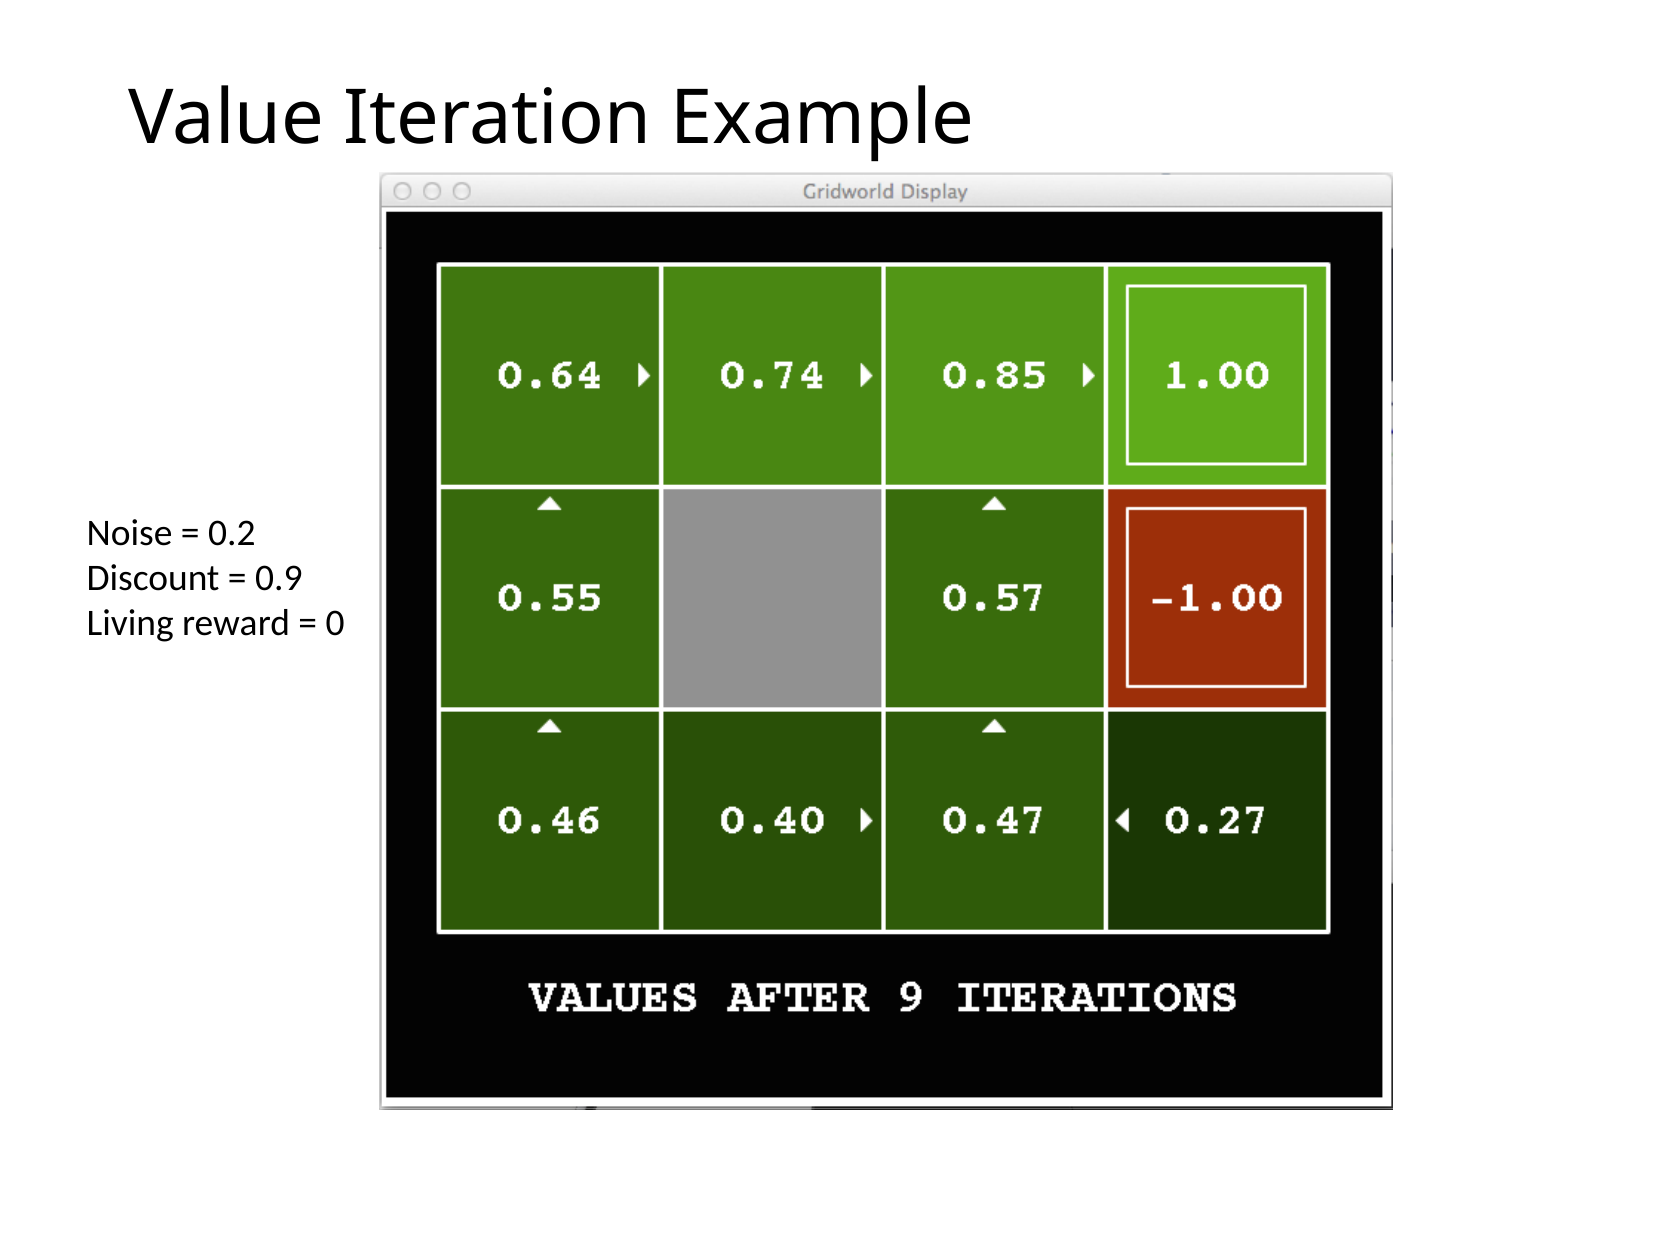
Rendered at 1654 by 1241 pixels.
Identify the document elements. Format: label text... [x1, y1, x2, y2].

text_box Noise = 0.2 Discount = 0.9 Living reward = 0 [71, 500, 374, 651]
picture [374, 172, 1398, 1110]
title Value Iteration Example [113, 66, 1540, 173]
